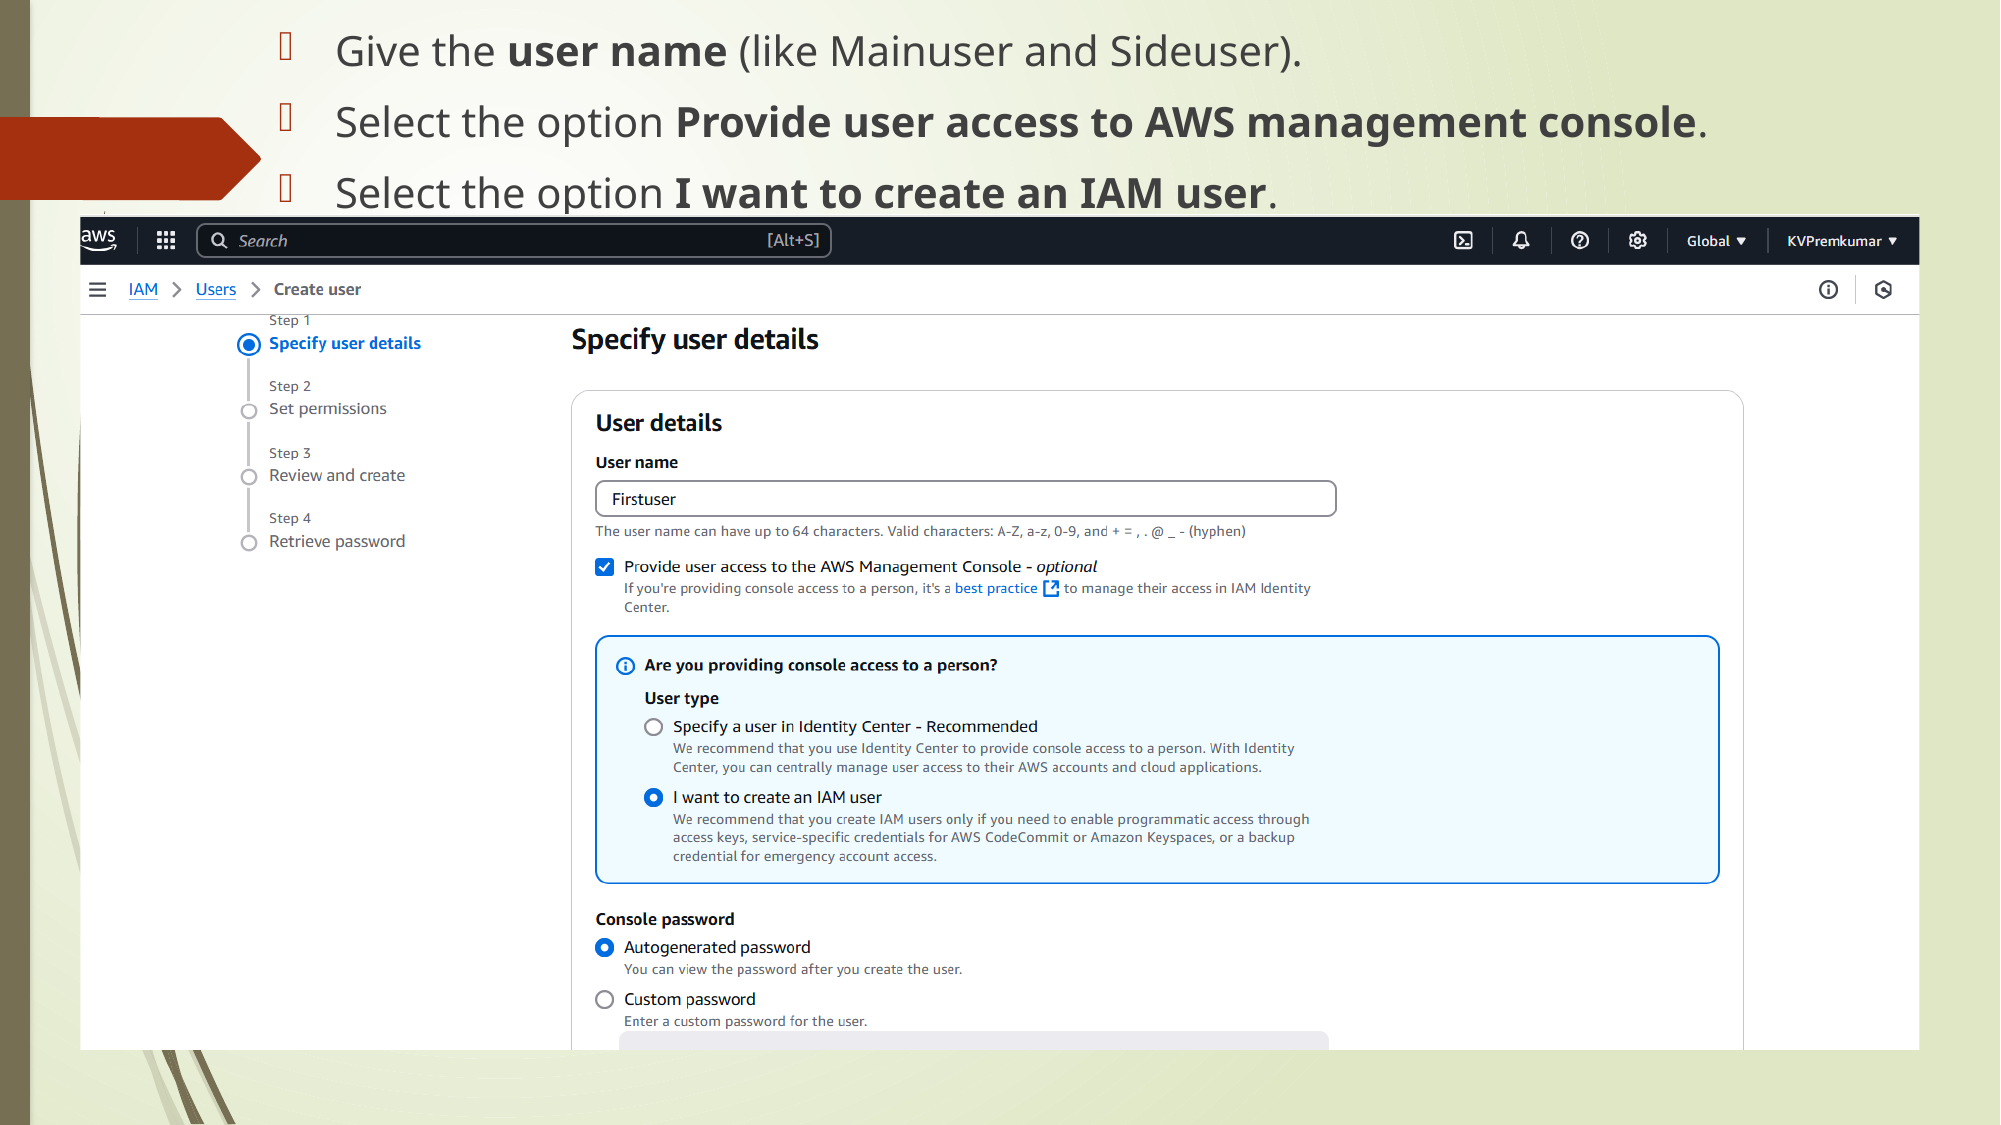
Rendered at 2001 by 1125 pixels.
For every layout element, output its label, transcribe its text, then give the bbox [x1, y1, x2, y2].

text_box Give the user name (like Mainuser and Sideuser). Select the option Provide user access to AWS management console. Select the option I want to create an IAM user. [264, 17, 1852, 213]
picture [80, 213, 1920, 1050]
